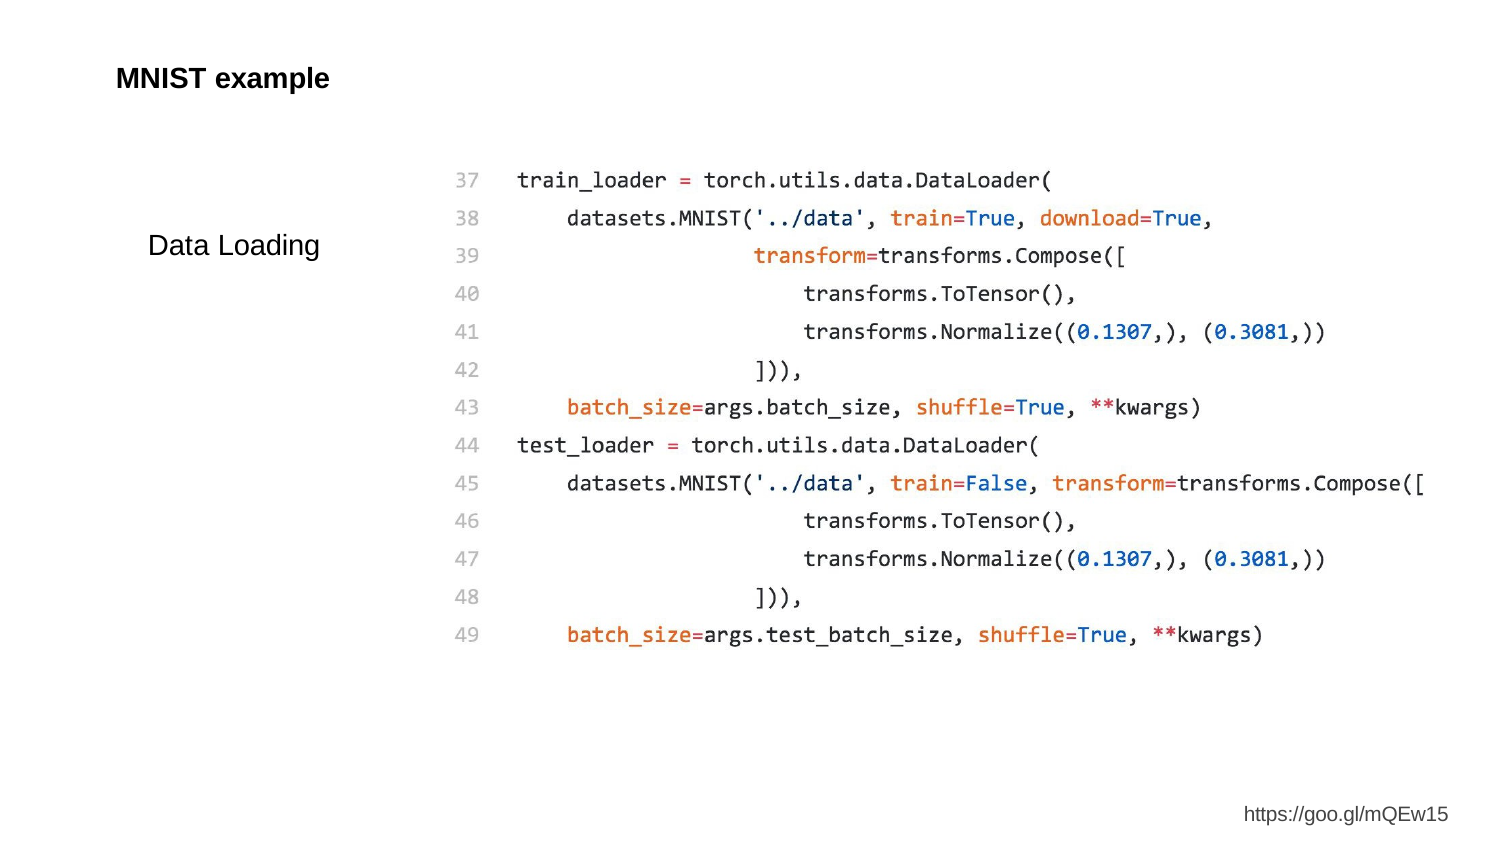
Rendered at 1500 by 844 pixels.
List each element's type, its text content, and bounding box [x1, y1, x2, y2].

text_box MNIST example [113, 57, 334, 95]
text_box https://goo.gl/mQEw15 [1241, 800, 1457, 826]
picture [453, 166, 1425, 650]
text_box Data Loading [145, 224, 324, 262]
